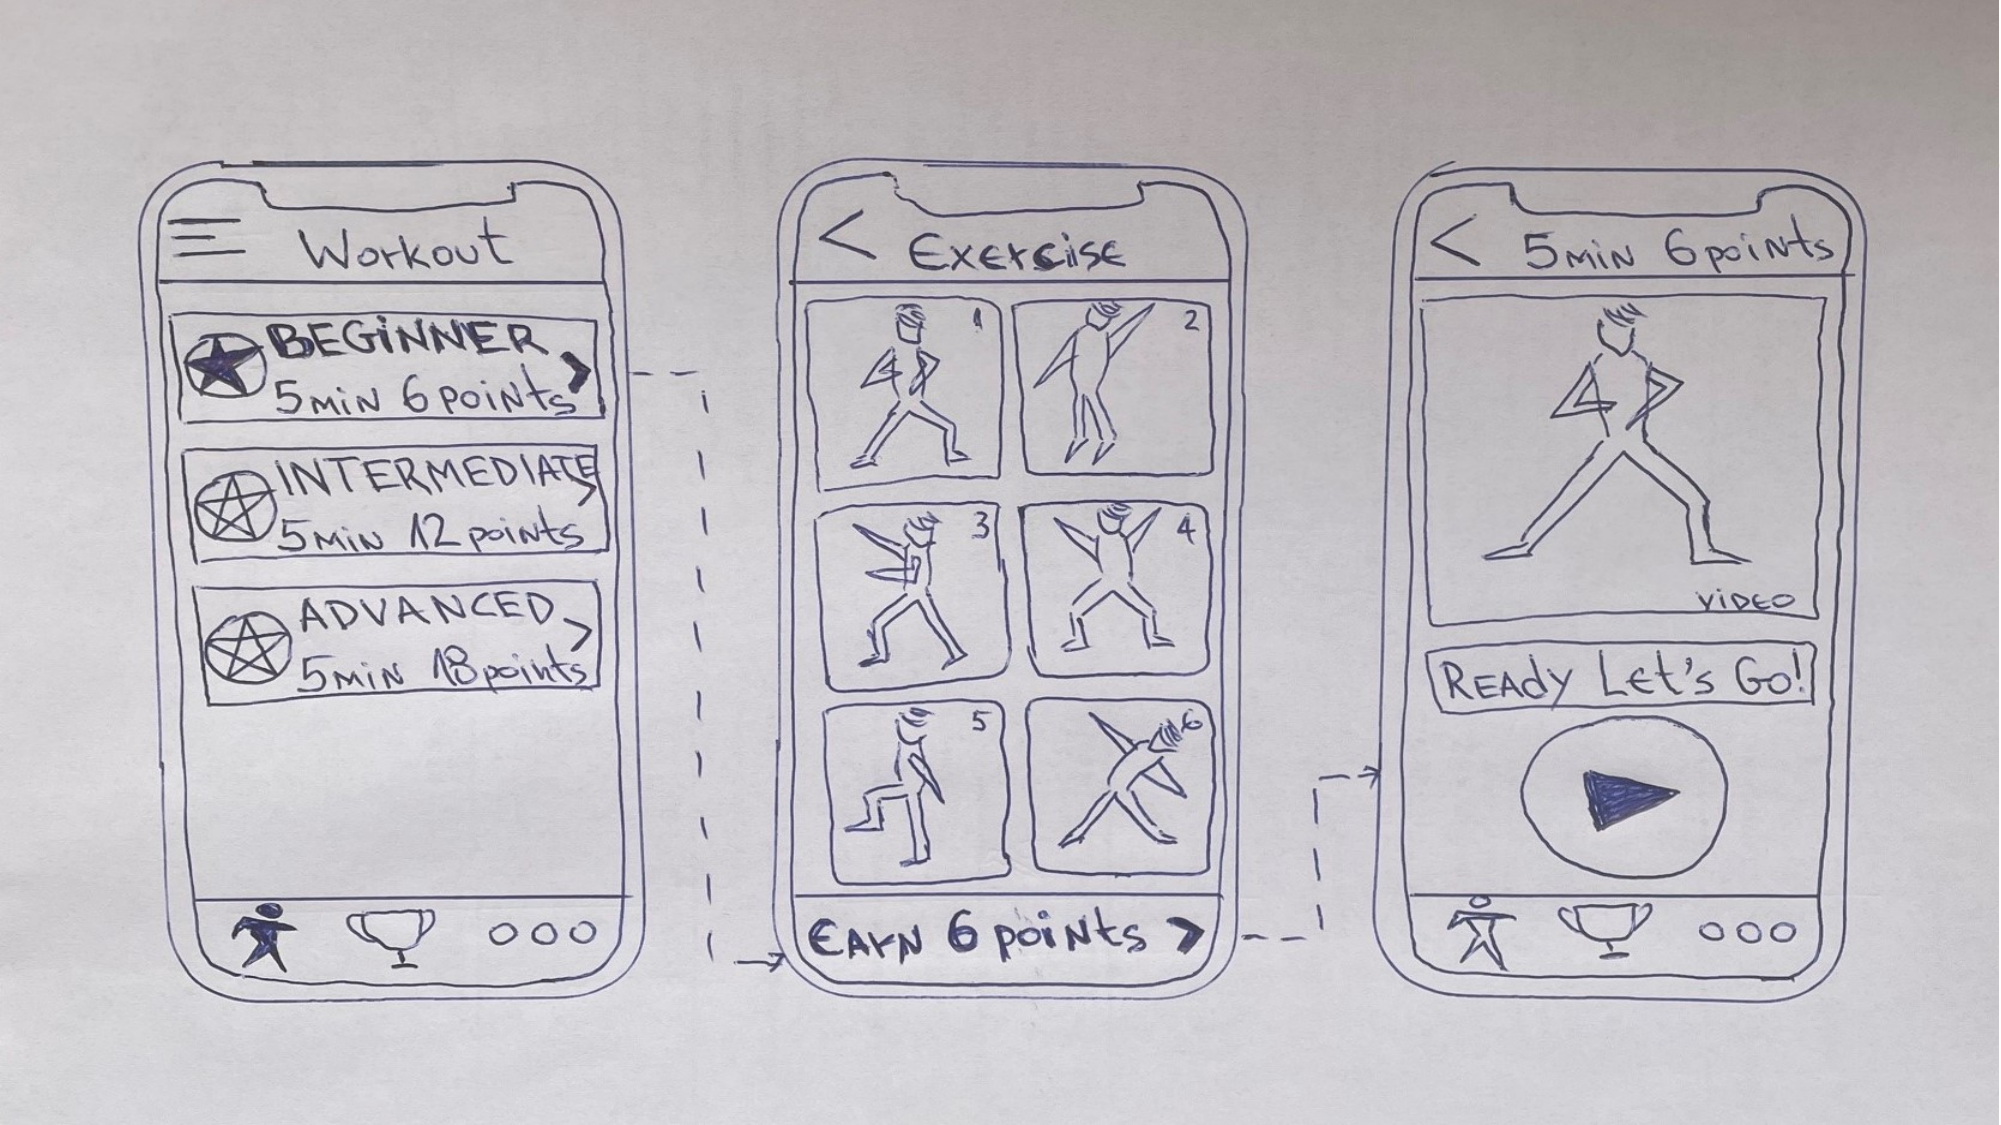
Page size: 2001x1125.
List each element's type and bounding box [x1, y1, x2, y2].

list [0, 0, 1999, 1125]
